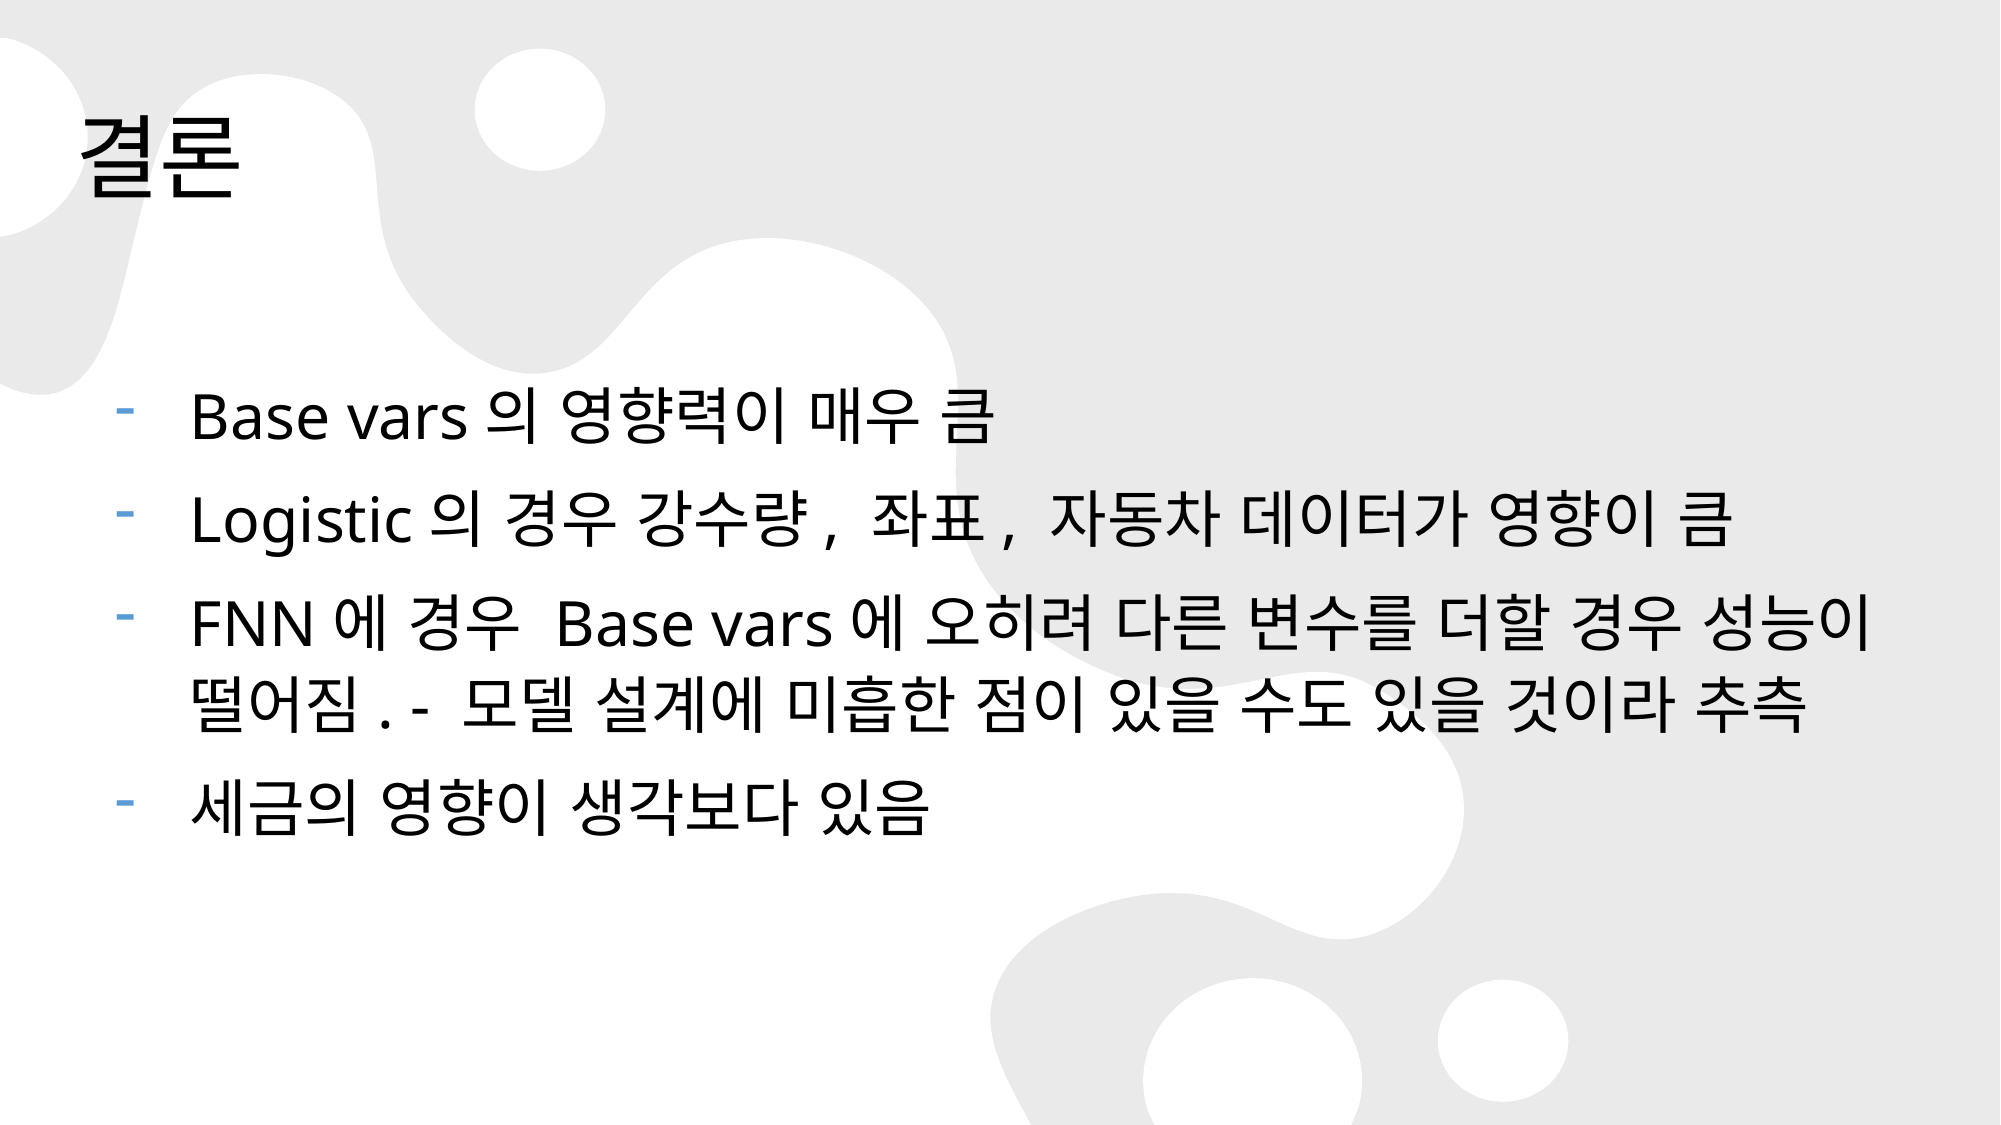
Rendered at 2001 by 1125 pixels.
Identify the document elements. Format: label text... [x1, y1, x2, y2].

text_box 결론 [60, 0, 1861, 218]
list Base vars의 영향력이 매우 큼 Logistic의 경우 강수량, 좌표, 자동차 데이터가 영향이 큼 FNN에 경우 Base vars에 오히려 다른 변수를 더할 경우 성능이 떨어짐. - 모델 설계에 미흡한 점이 있을 수도 있을 것이라 추측 세금의 영향이 생각보다 있음 [99, 362, 1900, 1025]
